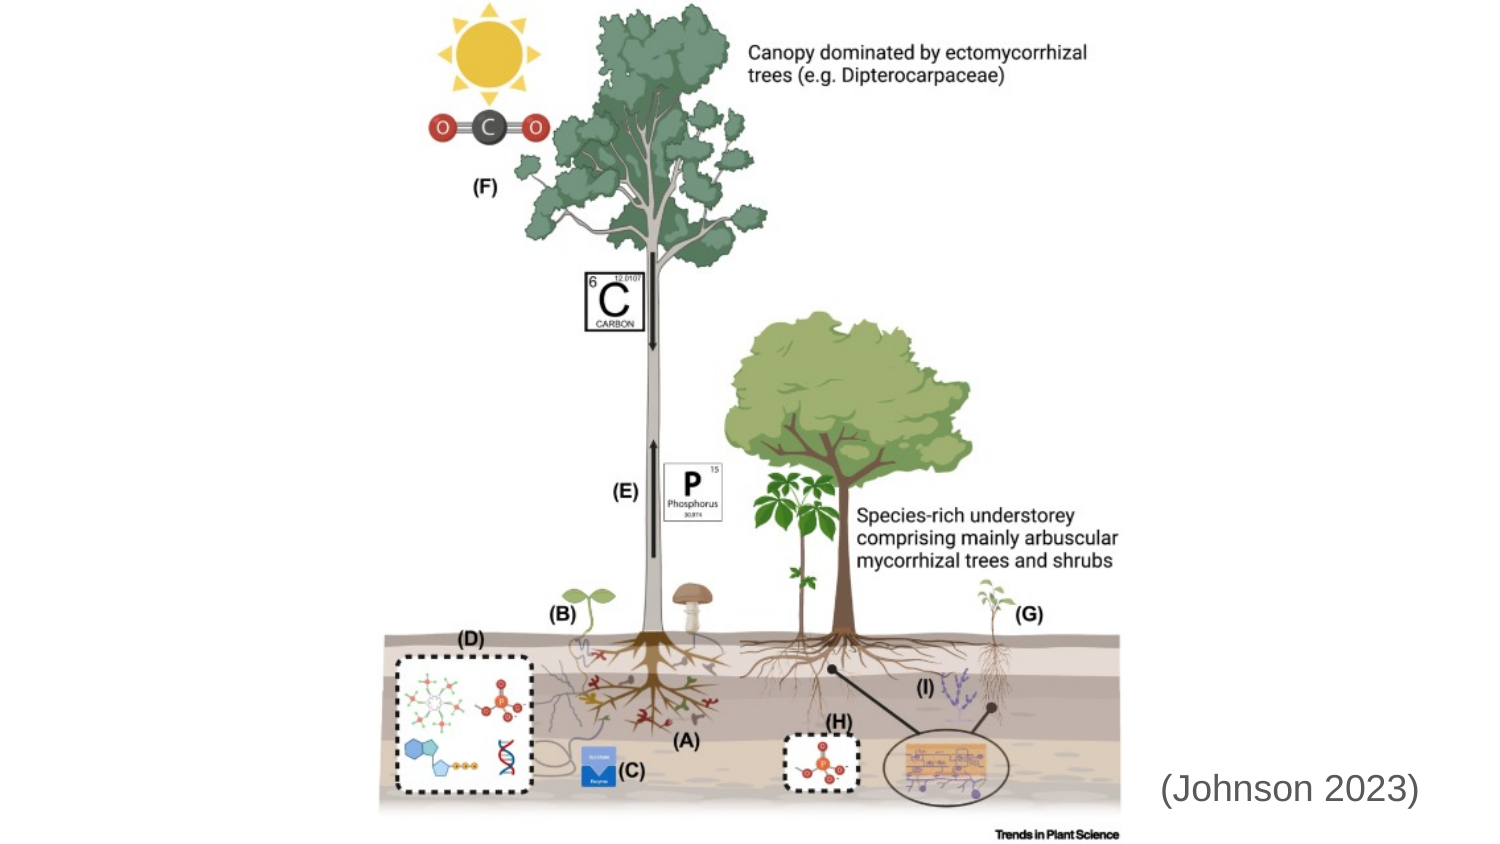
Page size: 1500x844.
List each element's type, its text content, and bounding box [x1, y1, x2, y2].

text_box (Johnson 2023) [1144, 749, 1500, 825]
picture [377, 0, 1123, 844]
